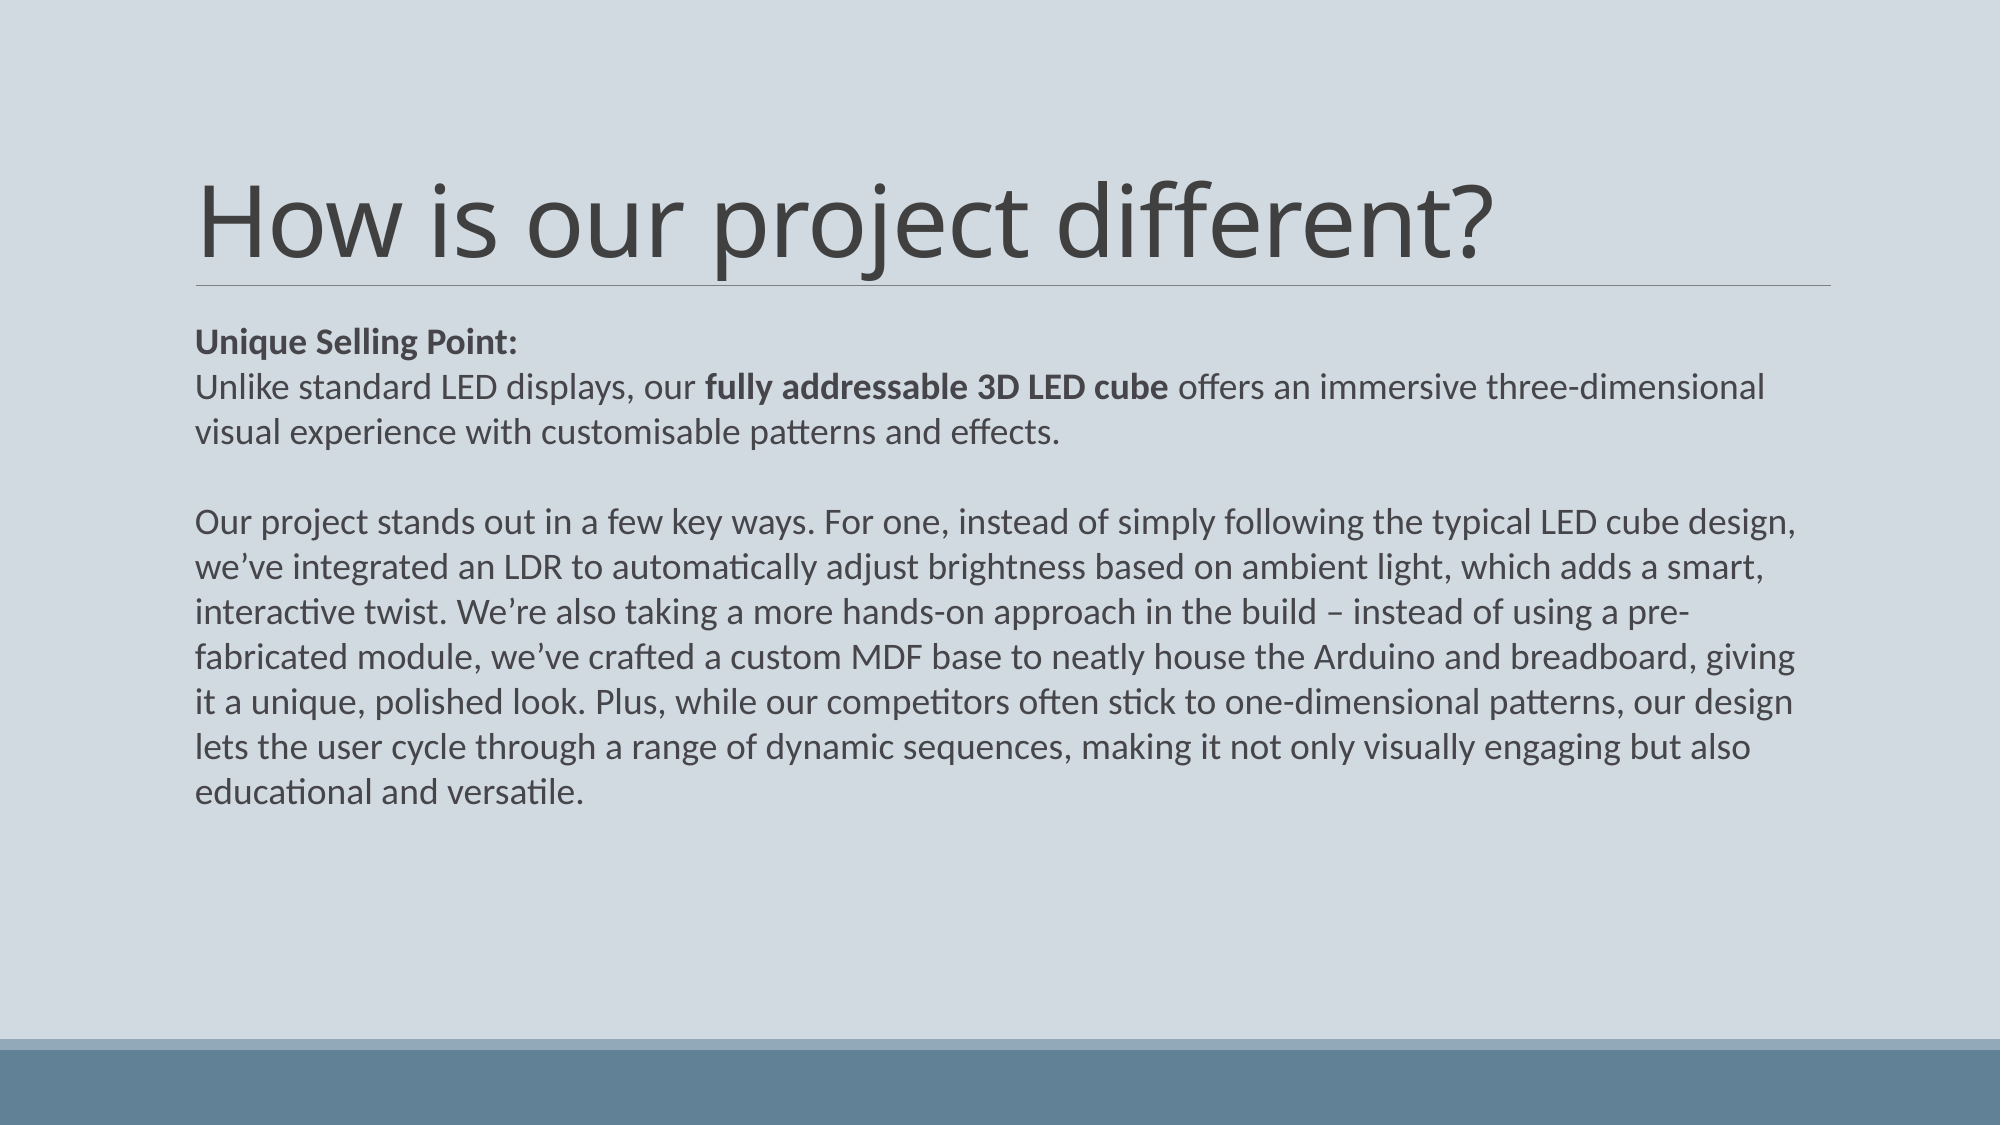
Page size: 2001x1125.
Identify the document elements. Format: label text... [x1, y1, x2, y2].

text_box Unique Selling Point: Unlike standard LED displays, our fully addressable 3D LED cube offers an immersive three-dimensional visual experience with customisable patterns and effects. Our project stands out in a few key ways. For one, instead of simply following the typical LED cube design, we’ve integrated an LDR to automatically adjust brightness based on ambient light, which adds a smart, interactive twist. We’re also taking a more hands-on approach in the build – instead of using a pre-fabricated module, we’ve crafted a custom MDF base to neatly house the Arduino and breadboard, giving it a unique, polished look. Plus, while our competitors often stick to one-dimensional patterns, our design lets the user cycle through a range of dynamic sequences, making it not only visually engaging but also educational and versatile. [179, 310, 1830, 820]
title How is our project different? [180, 47, 1830, 285]
